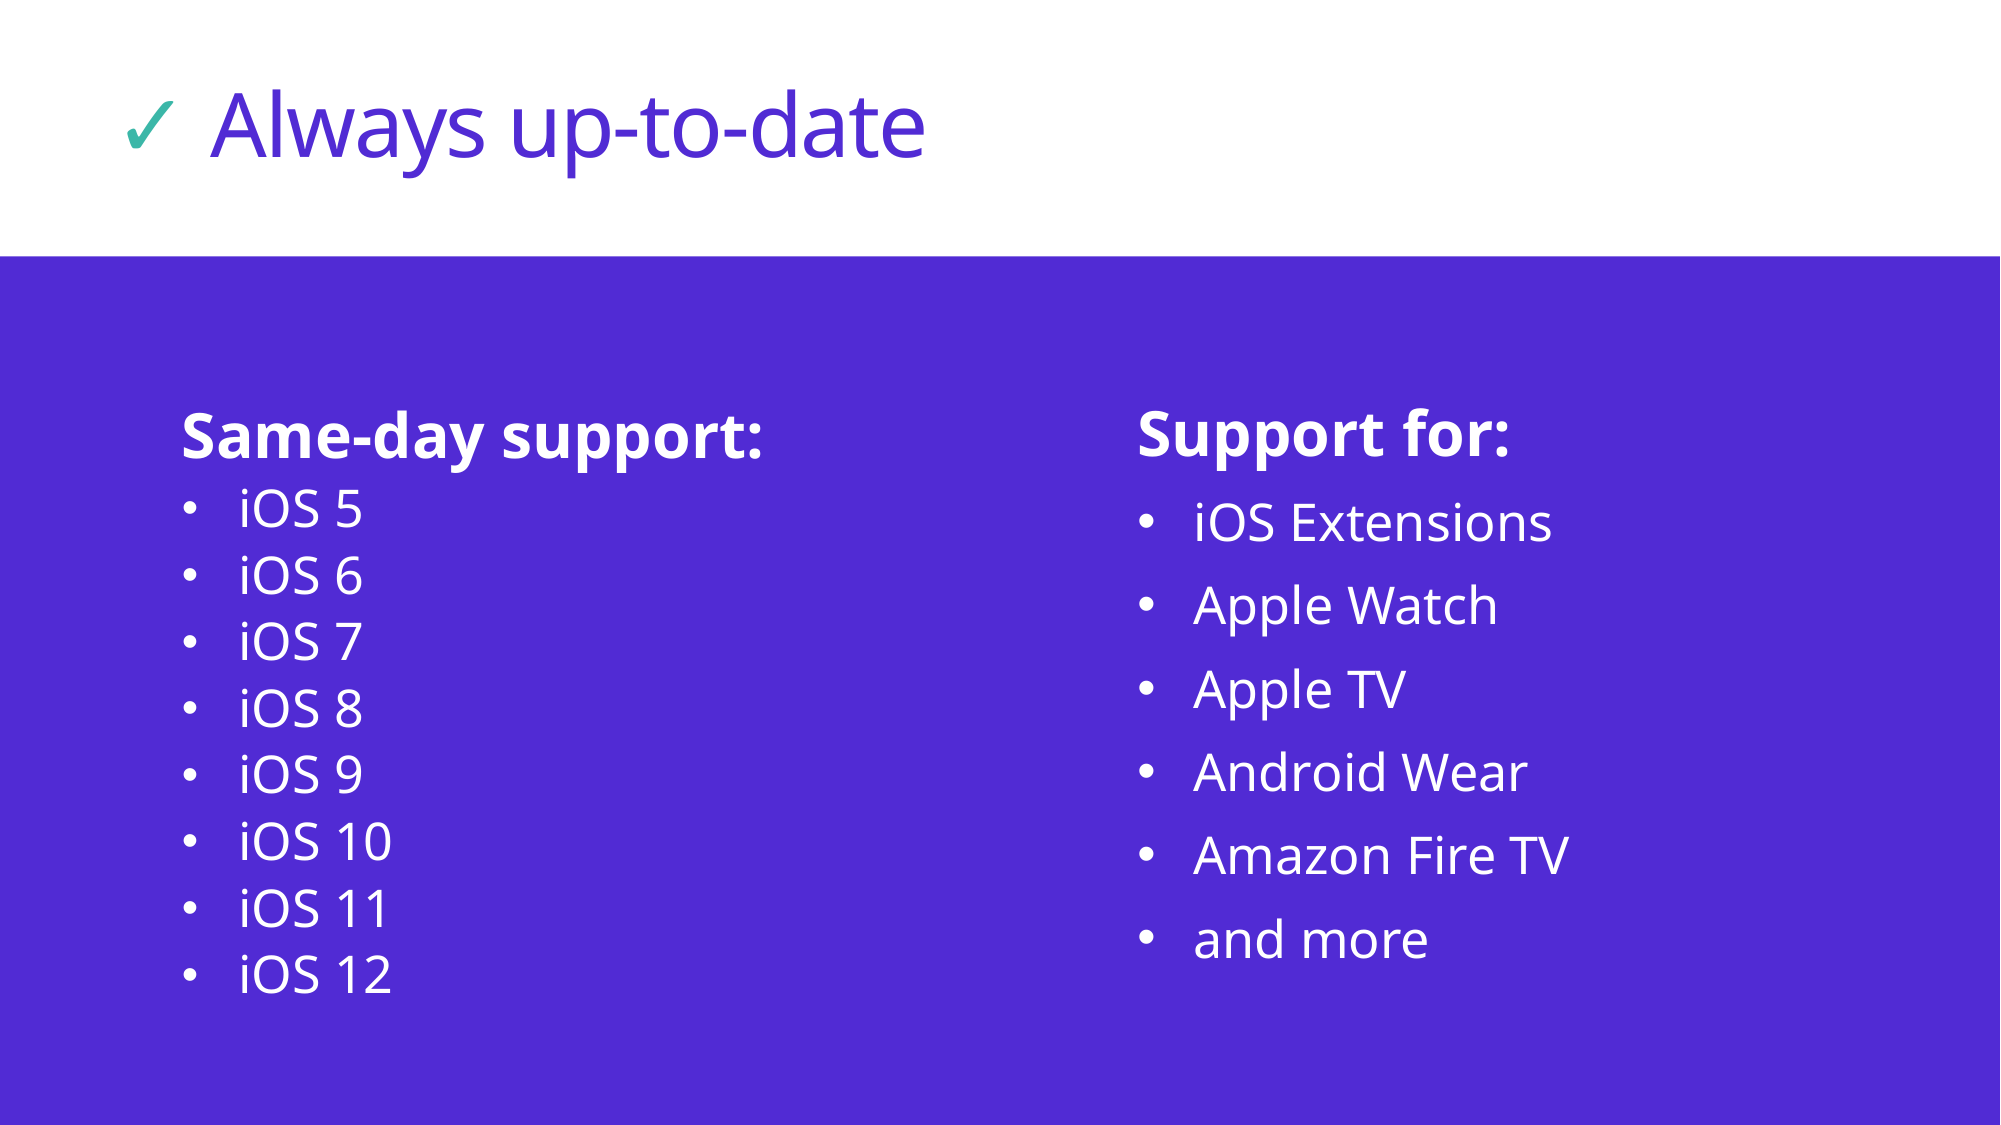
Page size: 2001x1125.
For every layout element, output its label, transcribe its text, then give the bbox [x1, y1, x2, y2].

text_box [0, 0, 2000, 257]
title ✓ Always up-to-date [91, 65, 1747, 193]
text_box Support for: iOS Extensions Apple Watch Apple TV Android Wear Amazon Fire TV and more [1129, 389, 1942, 956]
list Same-day support: iOS 5 iOS 6 iOS 7 iOS 8 iOS 9 iOS 10 iOS 11 iOS 12 [150, 389, 832, 906]
